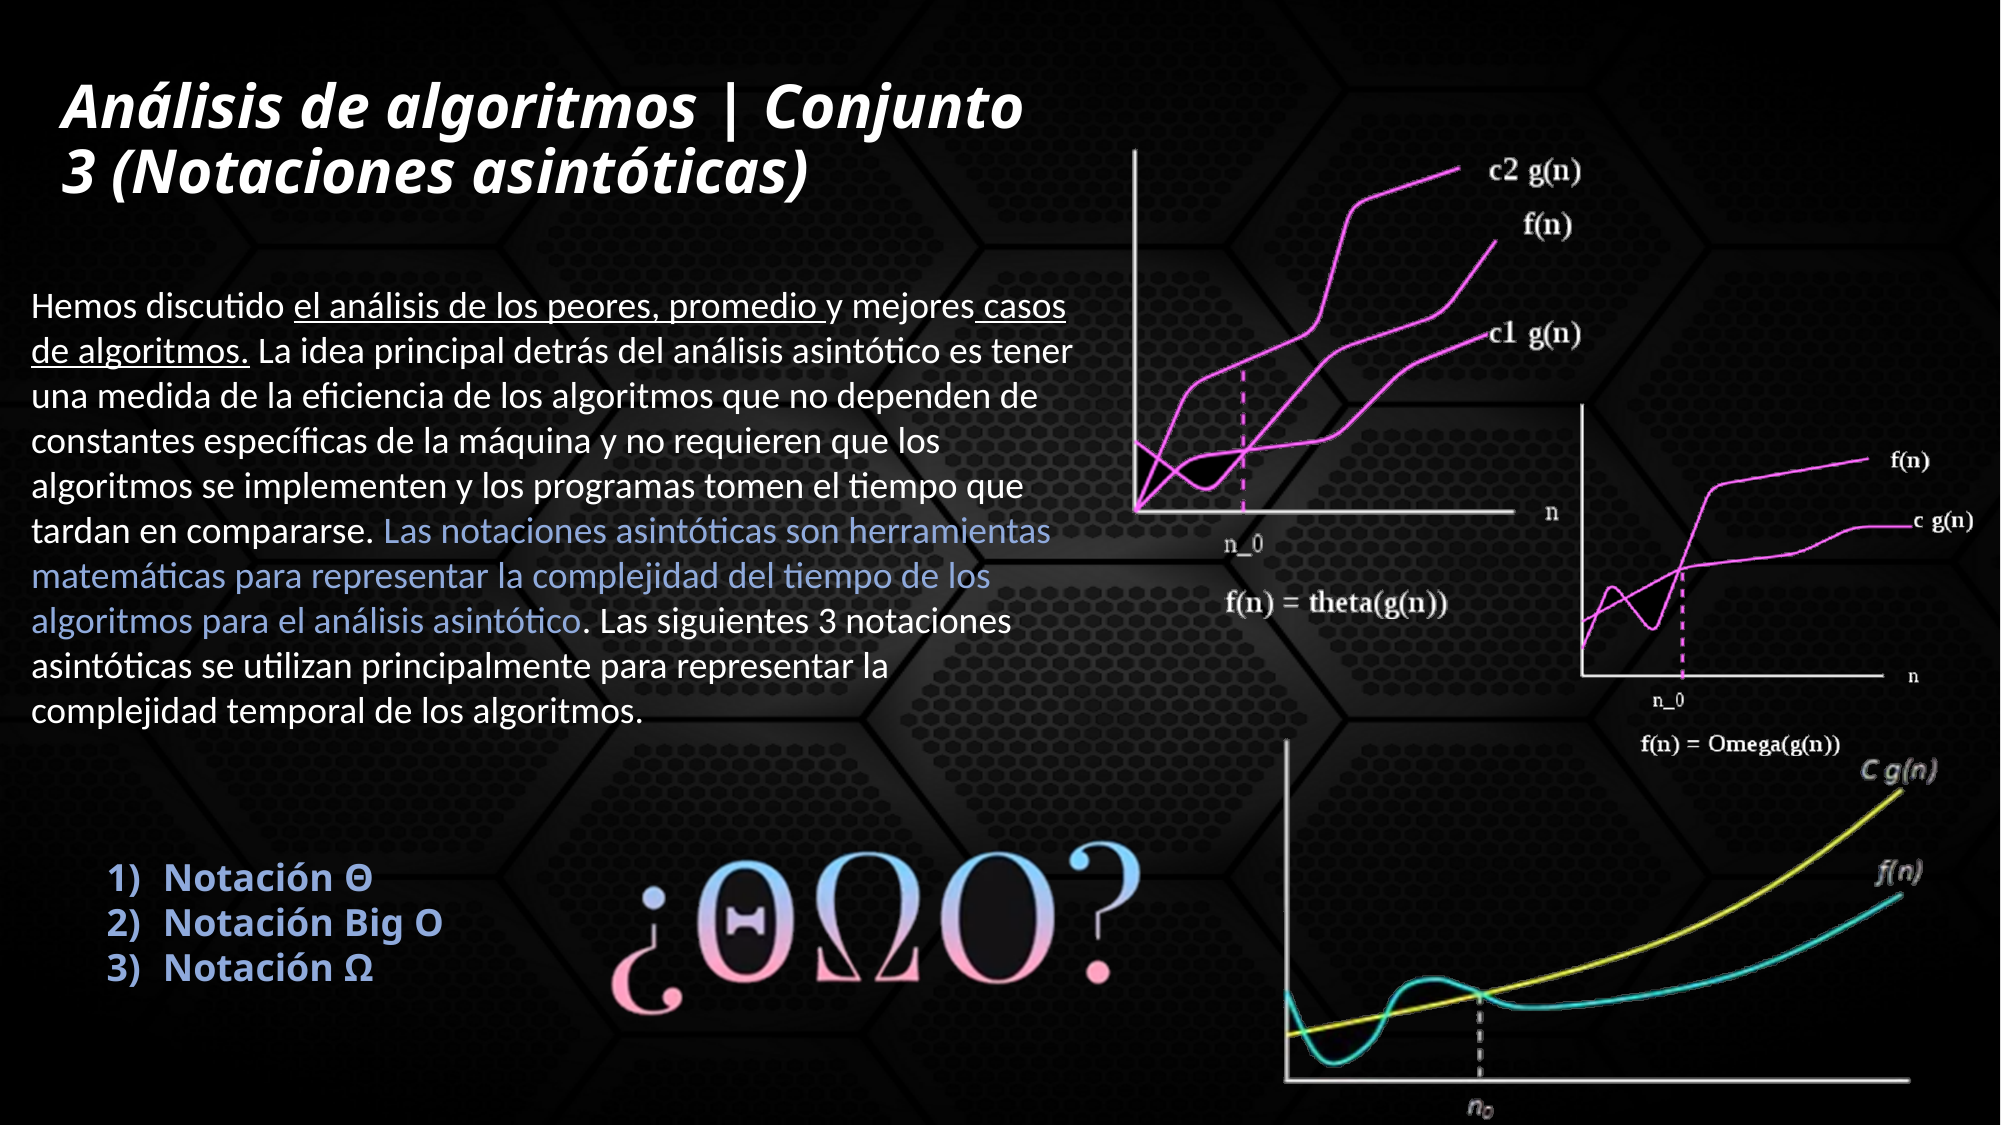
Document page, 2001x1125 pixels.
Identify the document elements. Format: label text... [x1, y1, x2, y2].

text_box Hemos discutido el análisis de los peores, promedio y mejores casos de algoritmos. La idea principal detrás del análisis asintótico es tener una medida de la eficiencia de los algoritmos que no dependen de constantes específicas de la máquina y no requieren que los algoritmos se implementen y los programas tomen el tiempo que tardan en compararse. Las notaciones asintóticas son herramientas matemáticas para representar la complejidad del tiempo de los algoritmos para el análisis asintótico. Las siguientes 3 notaciones asintóticas se utilizan principalmente para representar la complejidad temporal de los algoritmos. [16, 273, 1100, 739]
text_box Análisis de algoritmos | Conjunto 3 (Notaciones asintóticas) [47, 61, 1048, 222]
picture [0, 0, 2001, 1125]
text_box Notación Θ Notación Big O Notación Ω [91, 846, 586, 997]
